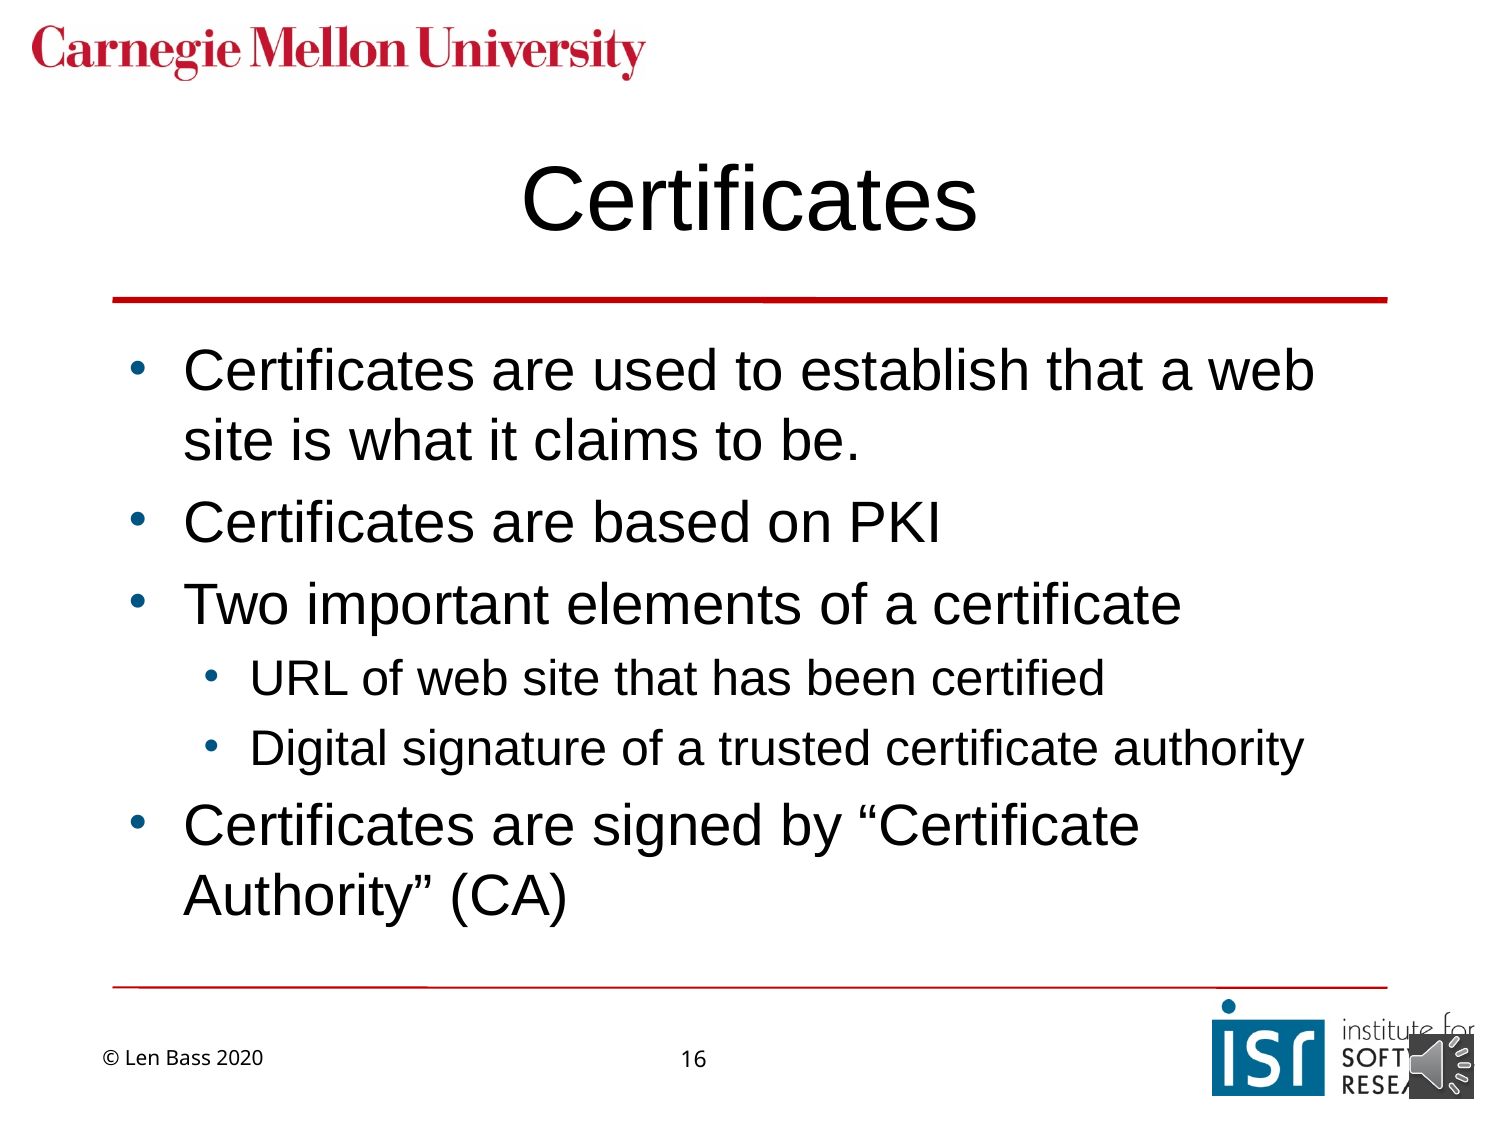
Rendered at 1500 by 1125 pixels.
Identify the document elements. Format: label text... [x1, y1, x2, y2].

picture [32, 25, 646, 81]
picture [1293, 1031, 1314, 1086]
list Certificates are used to establish that a web site is what it claims to be. Certificates are based on PKI Two important elements of a certificate URL of web site that has been certified Digital signature of a trusted certificate authority Certificates are signed by “Certificate Authority” (CA) [112, 324, 1388, 988]
picture [1247, 1030, 1280, 1087]
picture [1212, 999, 1476, 1101]
picture [1225, 1031, 1233, 1086]
title Certificates [112, 99, 1388, 288]
